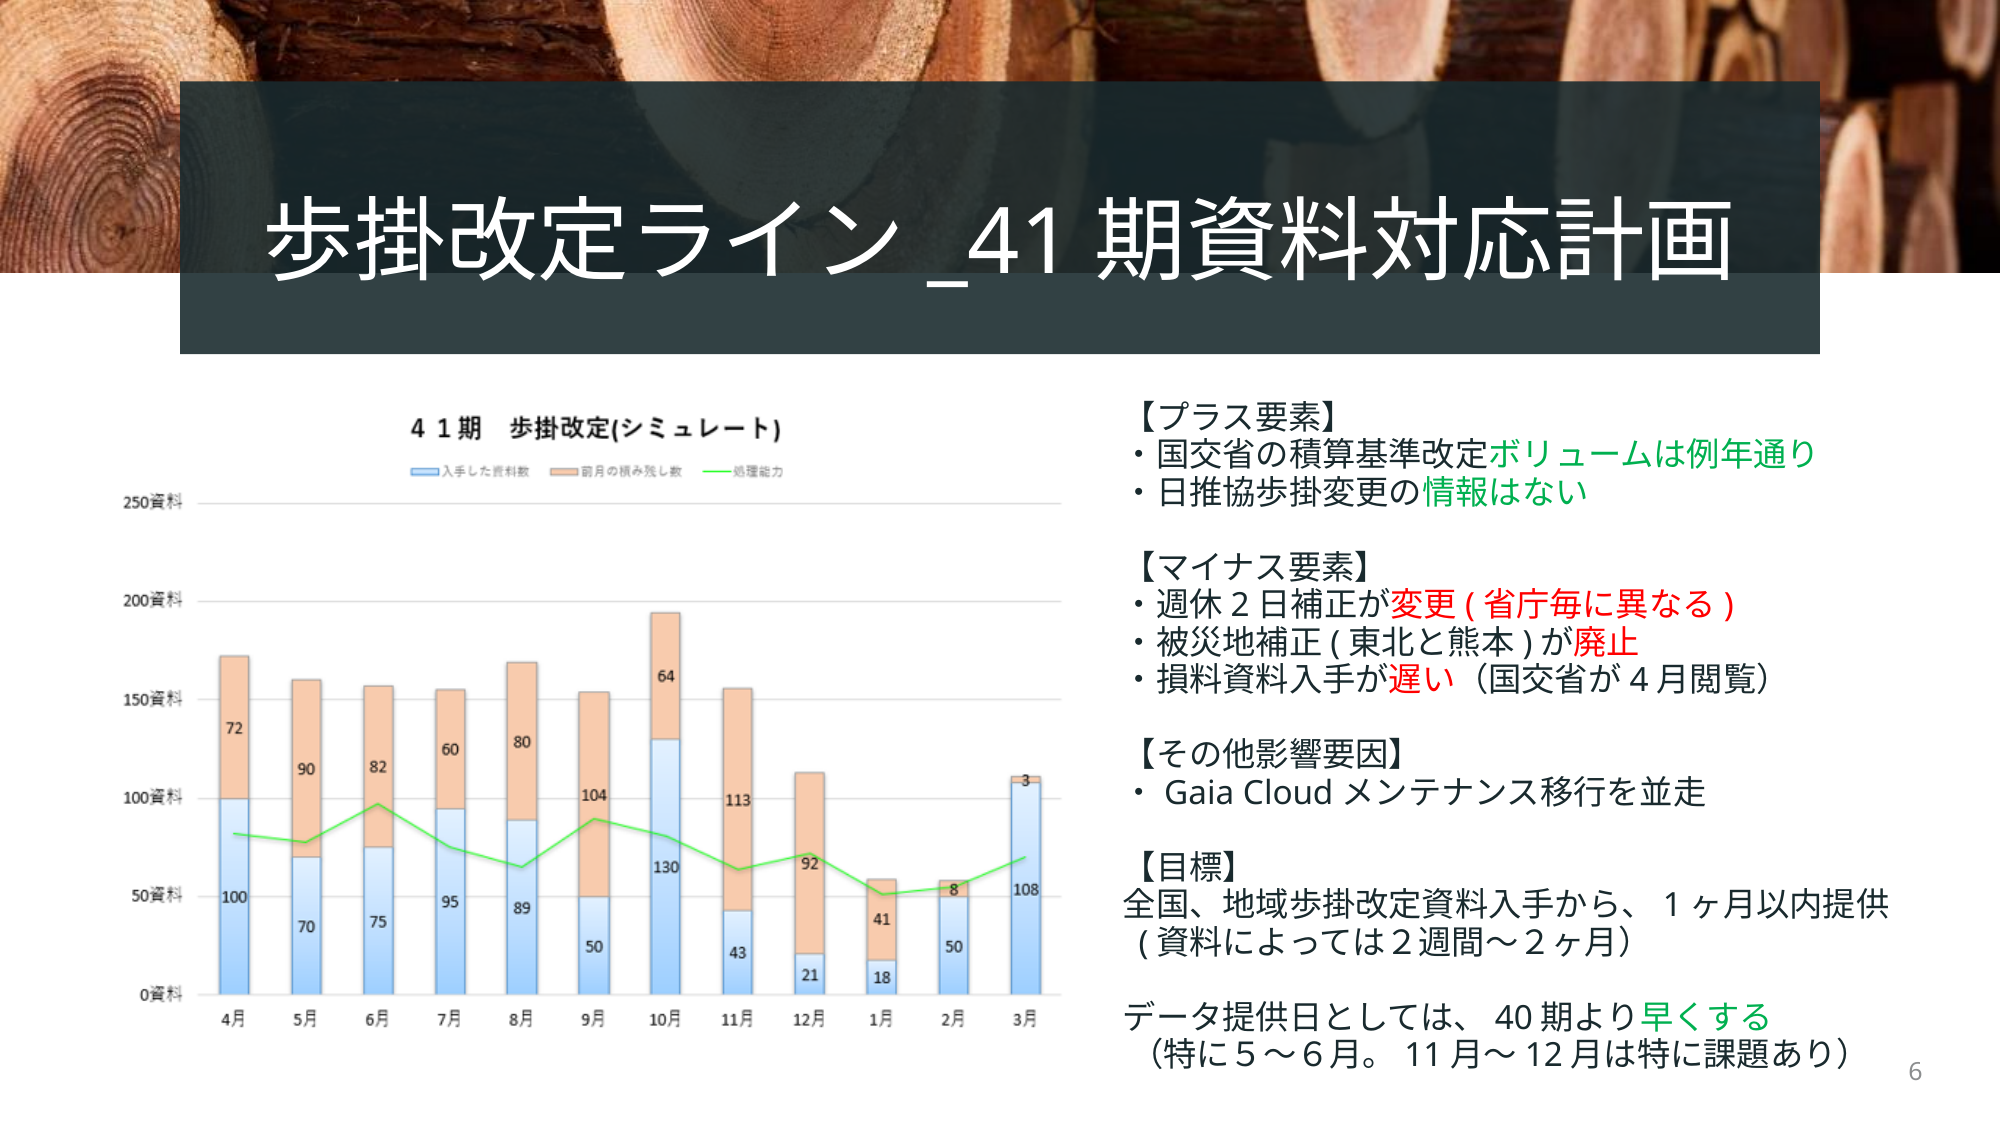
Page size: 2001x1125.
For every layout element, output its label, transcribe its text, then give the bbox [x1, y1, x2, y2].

picture [115, 397, 1068, 1039]
picture [0, 0, 2000, 273]
title 歩掛改定ライン_41期資料対応計画 [180, 273, 1820, 355]
text_box 【プラス要素】 ・国交省の積算基準改定ボリュームは例年通り ・日推協歩掛変更の情報はない 【マイナス要素】 ・週休2日補正が変更(省庁毎に異なる) ・被災地補正(東北と熊本)が廃止 ・損料資料入手が遅い（国交省が4月閲覧） 【その他影響要因】 ・Gaia Cloudメンテナンス移行を並走 【目標】 全国、地域歩掛改定資料入手から、1ヶ月以内提供 (資料によっては２週間～２ヶ月） データ提供日としては、40期より早くする （特に５～６月。11月～12月は特に課題あり） [1107, 390, 2000, 1103]
